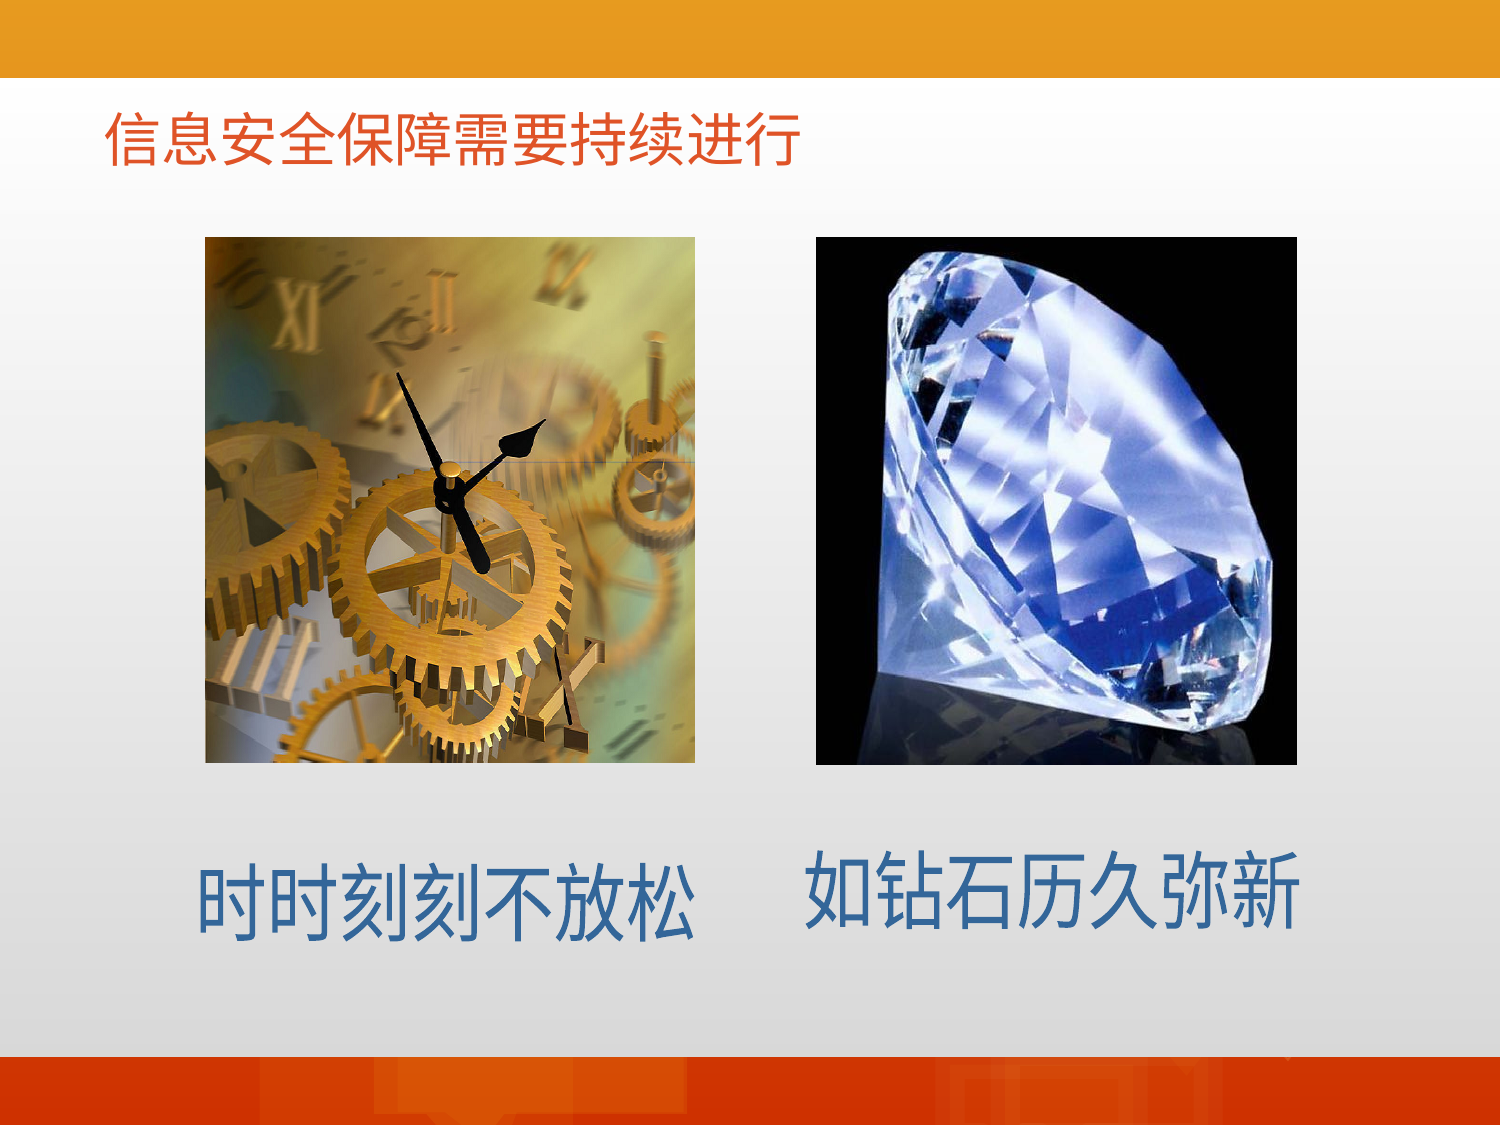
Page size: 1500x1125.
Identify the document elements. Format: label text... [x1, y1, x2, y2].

text_box 信息安全保障需要持续进行 [87, 100, 1246, 181]
text_box [0, 78, 1500, 1057]
picture [205, 237, 695, 763]
picture [816, 237, 1297, 765]
